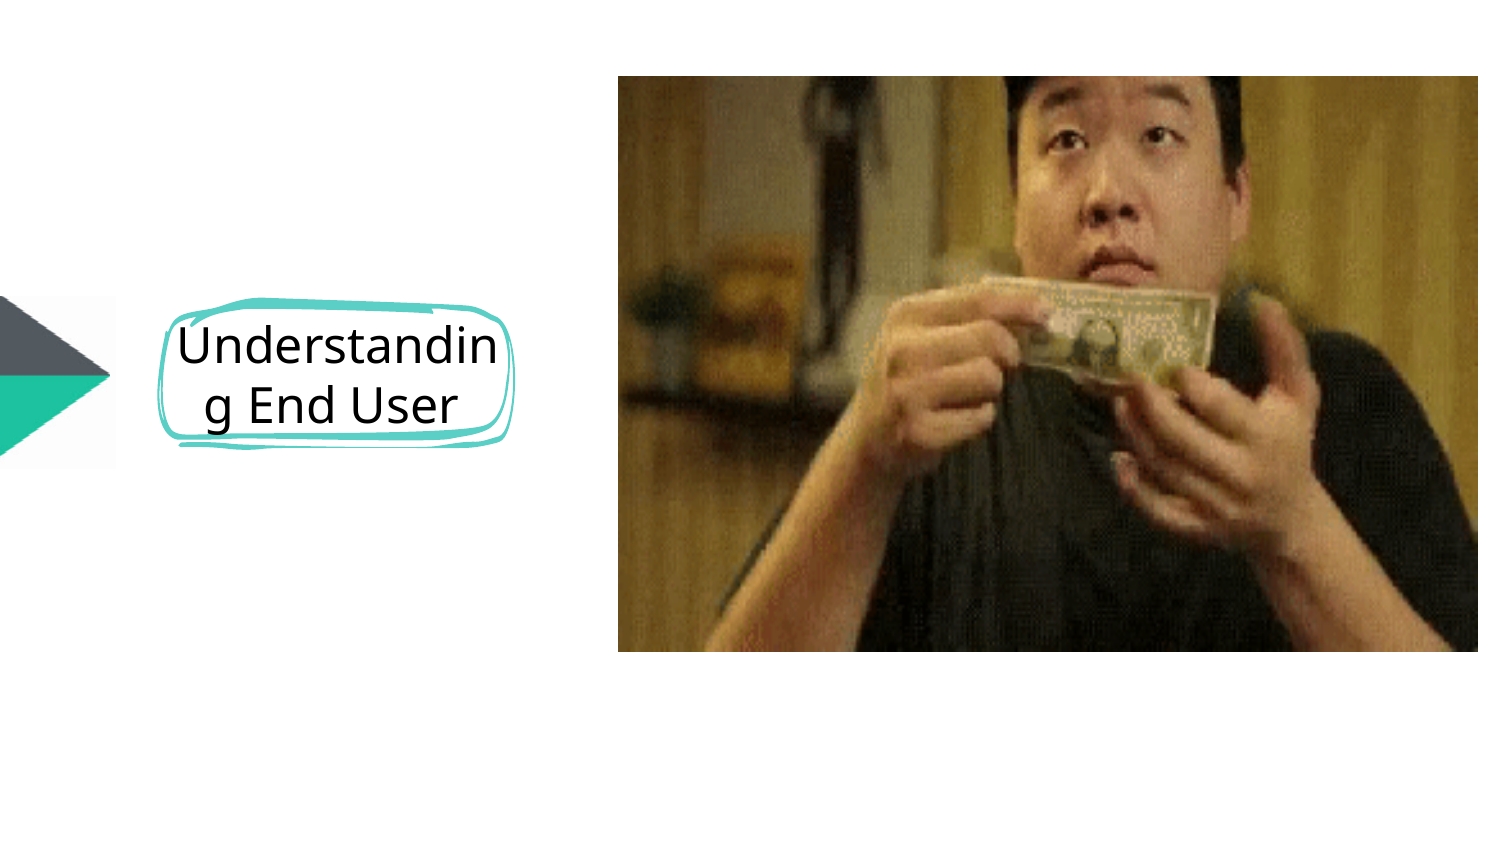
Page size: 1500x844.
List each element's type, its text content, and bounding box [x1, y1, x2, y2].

text_box Understanding End User [157, 297, 516, 450]
picture [0, 278, 117, 469]
picture [617, 76, 1478, 653]
